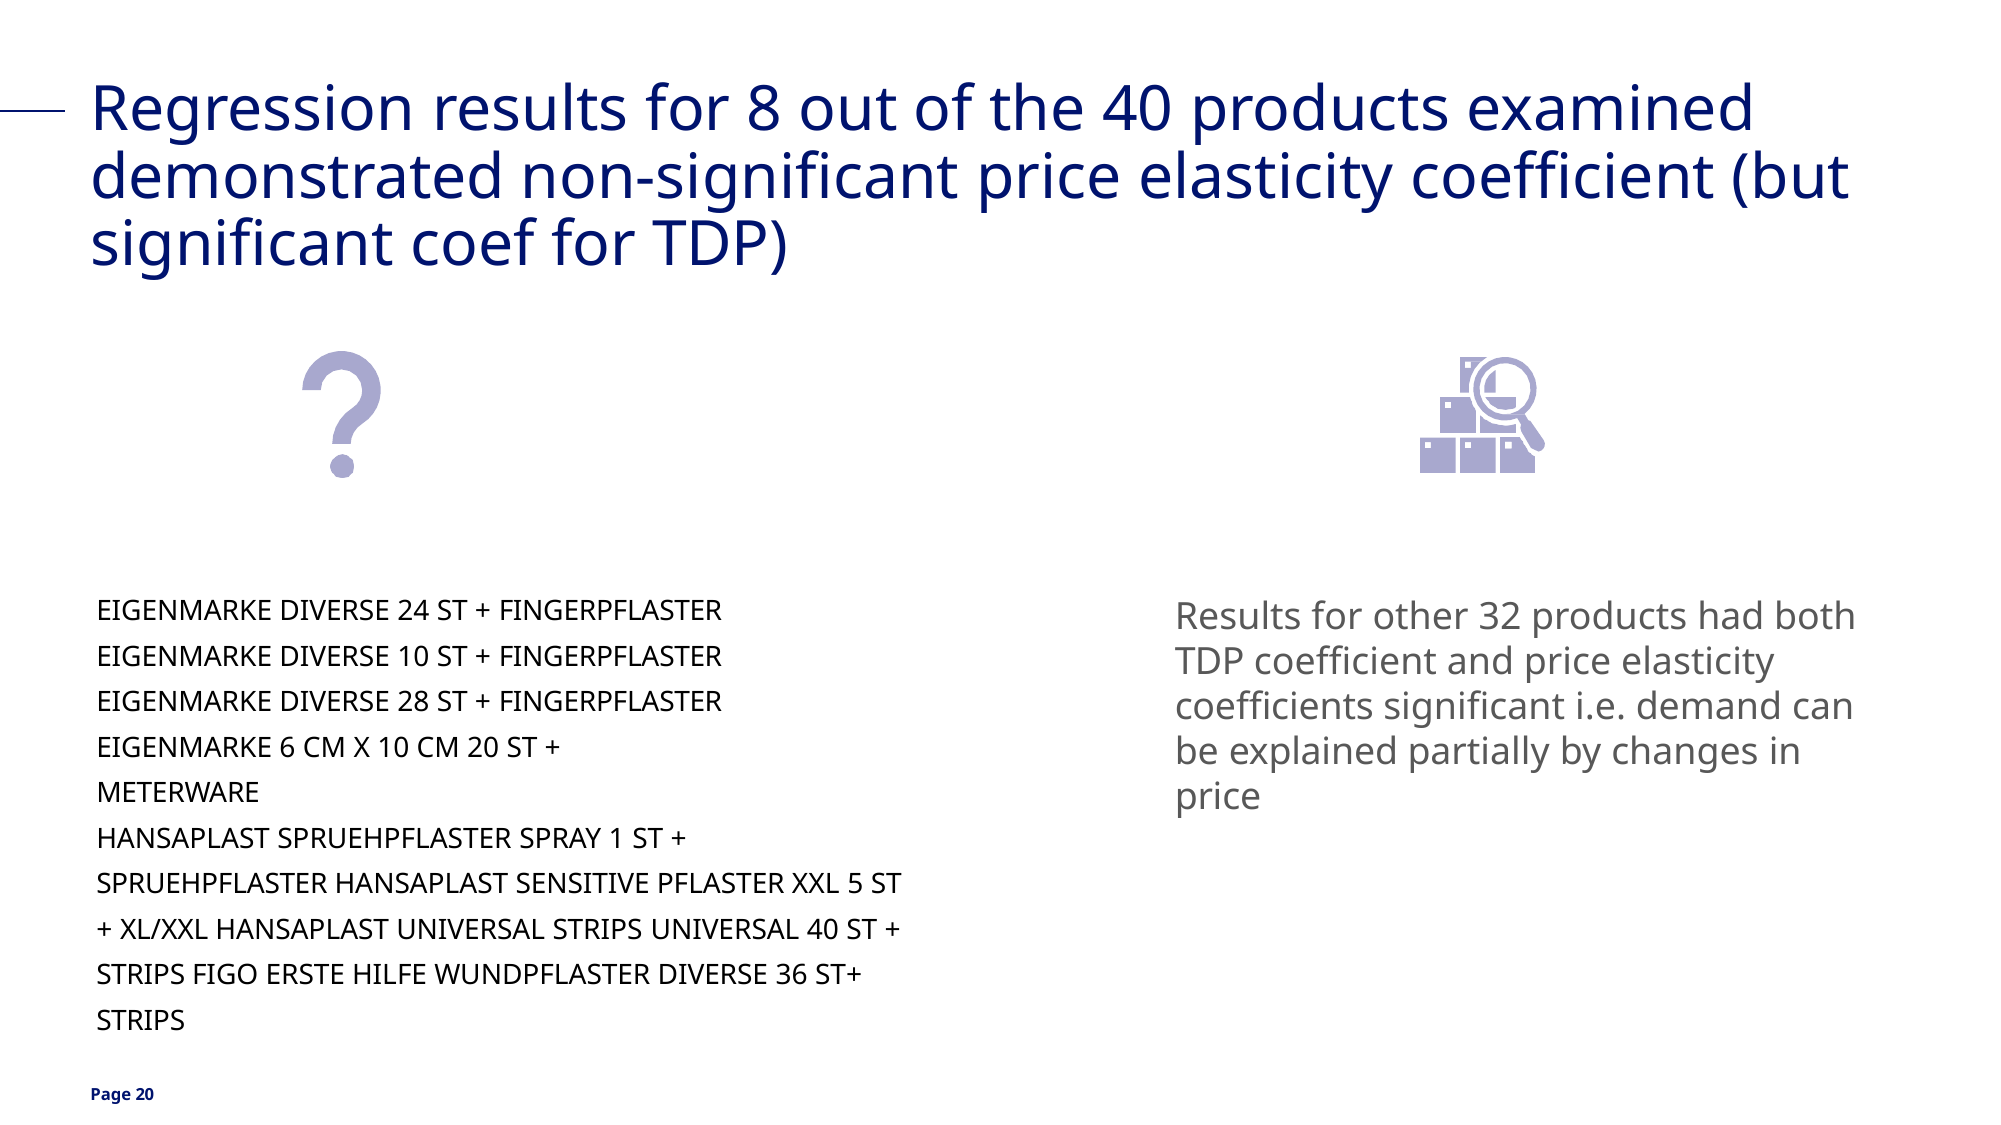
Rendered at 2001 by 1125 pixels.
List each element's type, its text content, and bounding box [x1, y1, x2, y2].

title Regression results for 8 out of the 40 products examined demonstrated non-significant price elasticity coefficient (but significant coef for TDP) [88, 65, 1948, 279]
text_box Results for other 32 products had both TDP coefficient and price elasticity coefficients significant i.e. demand can be explained partially by changes in price [1172, 589, 1893, 817]
text_box EIGENMARKE DIVERSE 24 ST + FINGERPFLASTER EIGENMARKE DIVERSE 10 ST + FINGERPFLASTER EIGENMARKE DIVERSE 28 ST + FINGERPFLASTER EIGENMARKE 6 CM X 10 CM 20 ST + METERWARE HANSAPLAST SPRUEHPFLASTER SPRAY 1 ST + SPRUEHPFLASTER HANSAPLAST SENSITIVE PFLASTER XXL 5 ST + XL/XXL HANSAPLAST UNIVERSAL STRIPS UNIVERSAL 40 ST + STRIPS FIGO ERSTE HILFE WUNDPFLASTER DIVERSE 36 ST+ STRIPS [94, 579, 916, 1036]
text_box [1419, 356, 1546, 474]
text_box [302, 351, 381, 444]
slide_number Page 20 [88, 1079, 162, 1125]
picture [330, 454, 354, 478]
